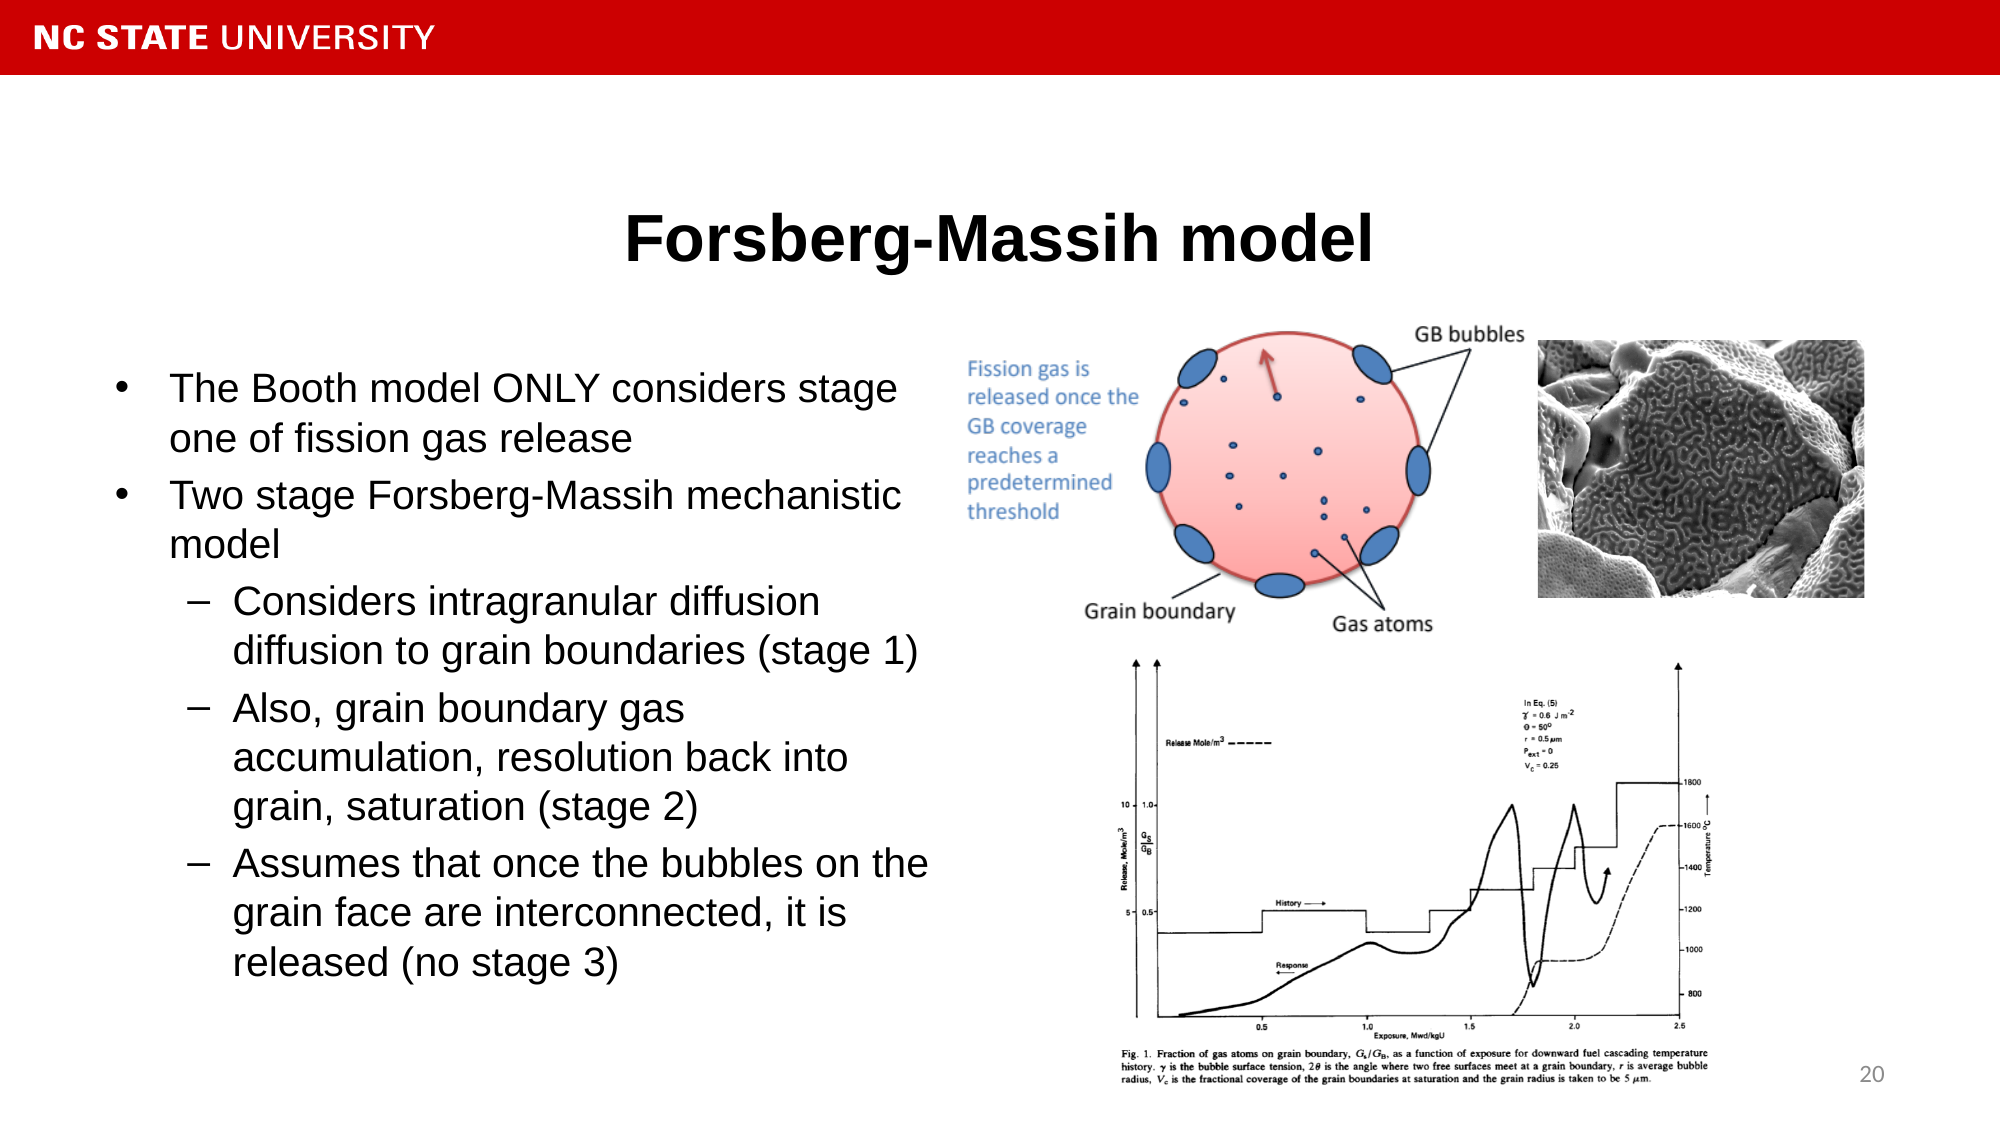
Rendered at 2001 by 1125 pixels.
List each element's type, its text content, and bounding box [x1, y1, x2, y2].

list The Booth model ONLY considers stage one of fission gas release Two stage Forsberg-Massih mechanistic model Considers intragranular diffusion diffusion to grain boundaries (stage 1) Also, grain boundary gas accumulation, resolution back into grain, saturation (stage 2) Assumes that once the bubbles on the grain face are interconnected, it is released (no stage 3) [99, 354, 953, 1005]
picture [952, 310, 1865, 1089]
picture [0, 0, 2000, 75]
title Forsberg-Massih model [99, 147, 1900, 323]
slide_number 20 [1433, 1042, 1900, 1103]
